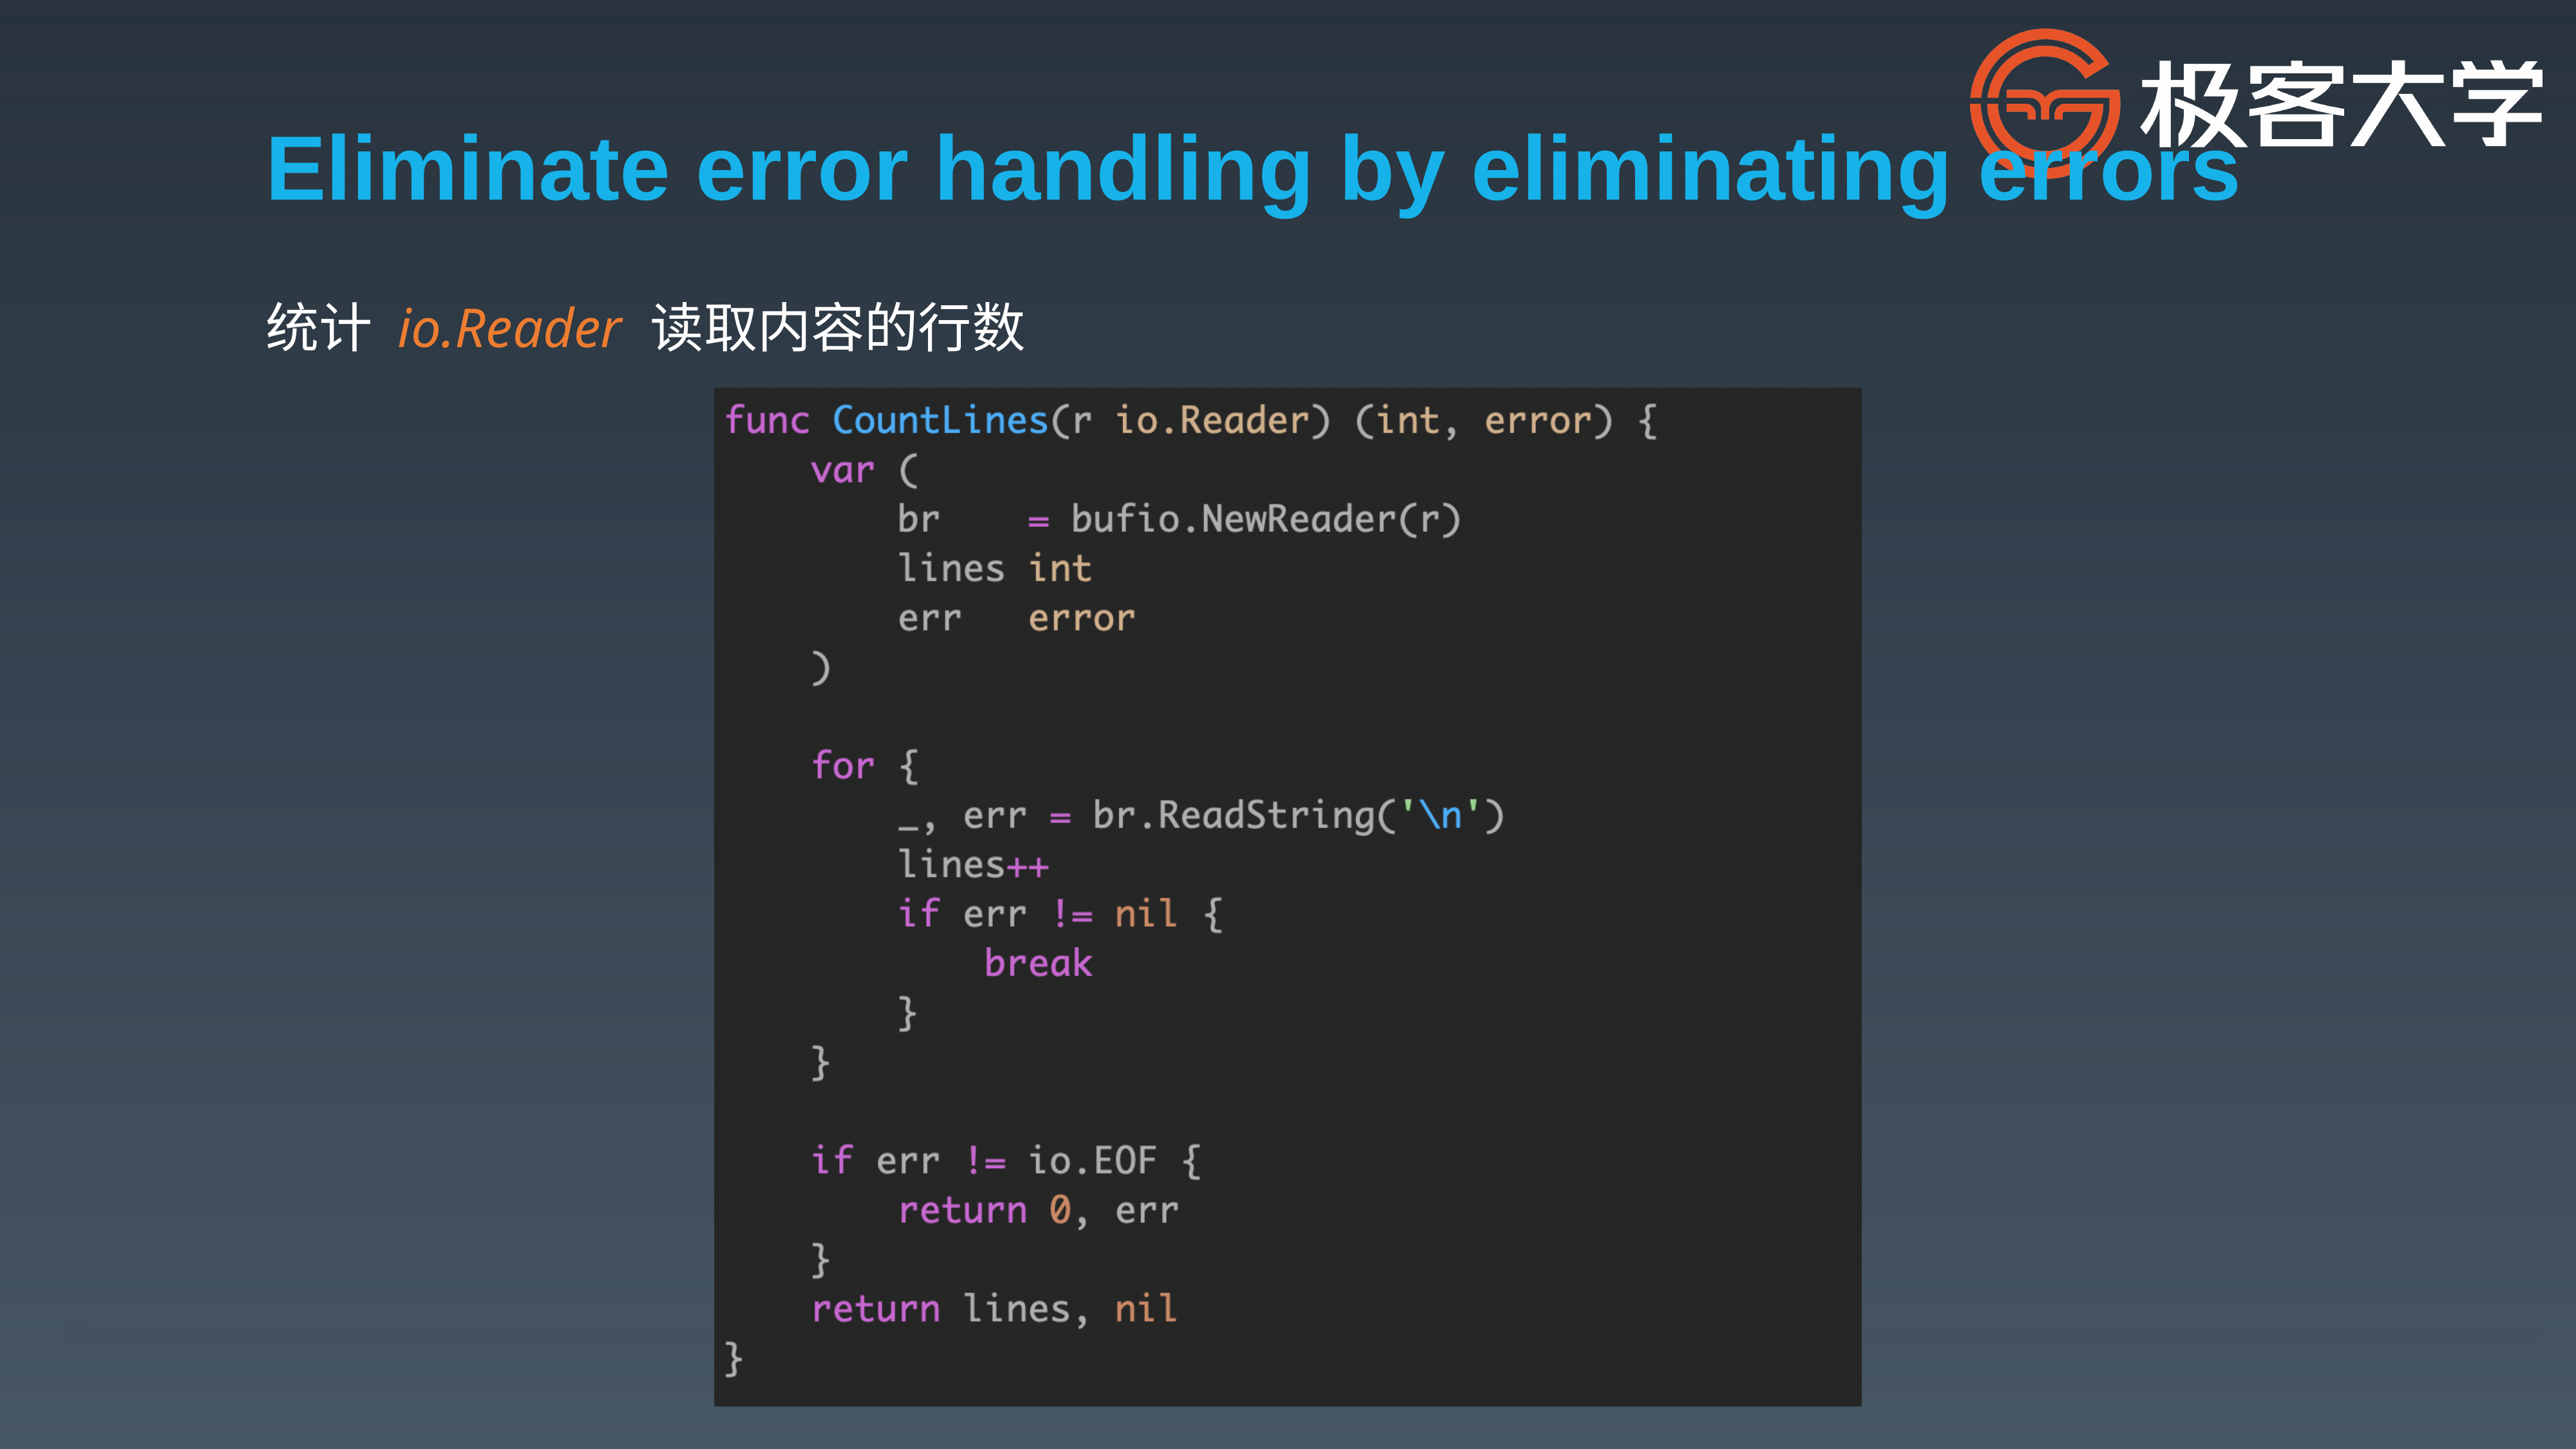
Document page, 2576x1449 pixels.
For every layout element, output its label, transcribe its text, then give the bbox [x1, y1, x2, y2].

list 统计 io.Reader 读取内容的行数 [260, 288, 2316, 1407]
picture [0, 0, 2576, 1449]
title Eliminate error handling by eliminating errors [260, 103, 2316, 243]
